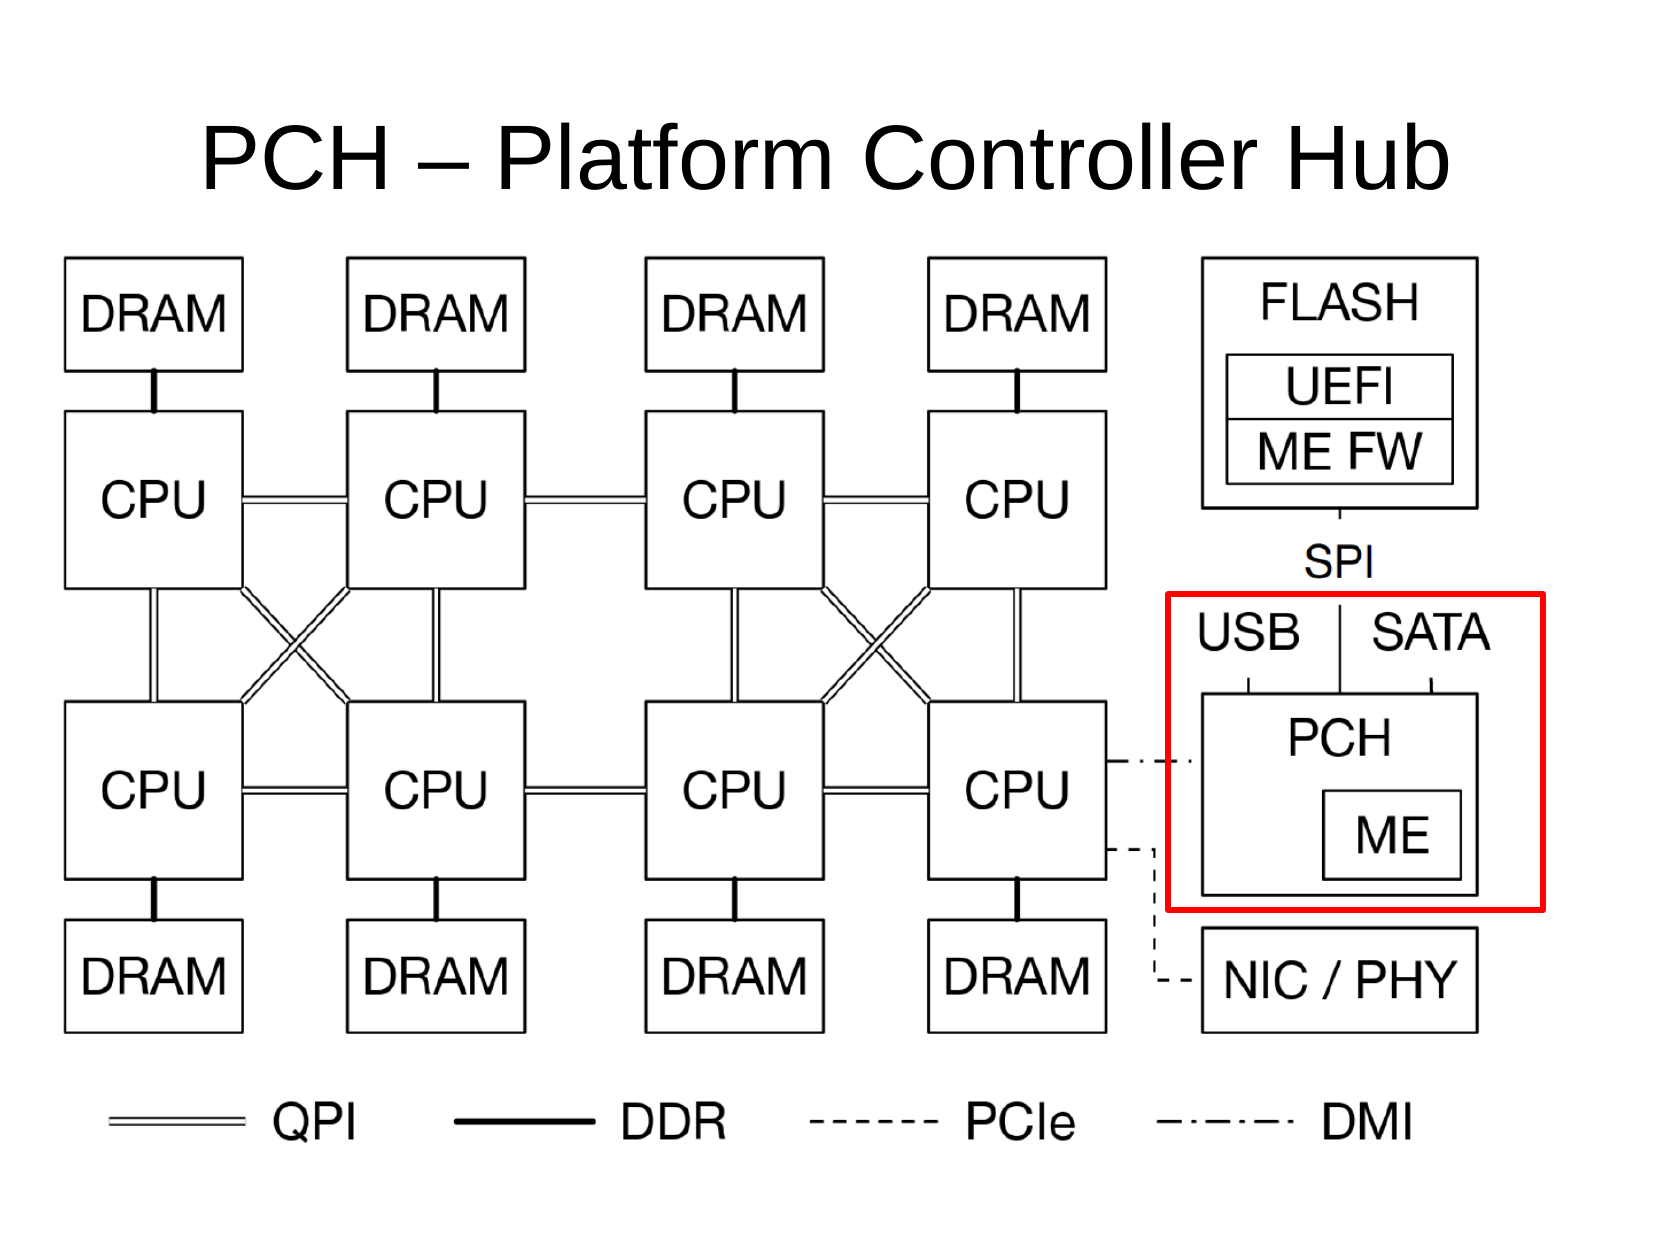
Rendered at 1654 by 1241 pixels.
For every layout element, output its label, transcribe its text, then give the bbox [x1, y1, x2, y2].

picture [37, 225, 1545, 1200]
title PCH – Platform Controller Hub [82, 49, 1571, 257]
